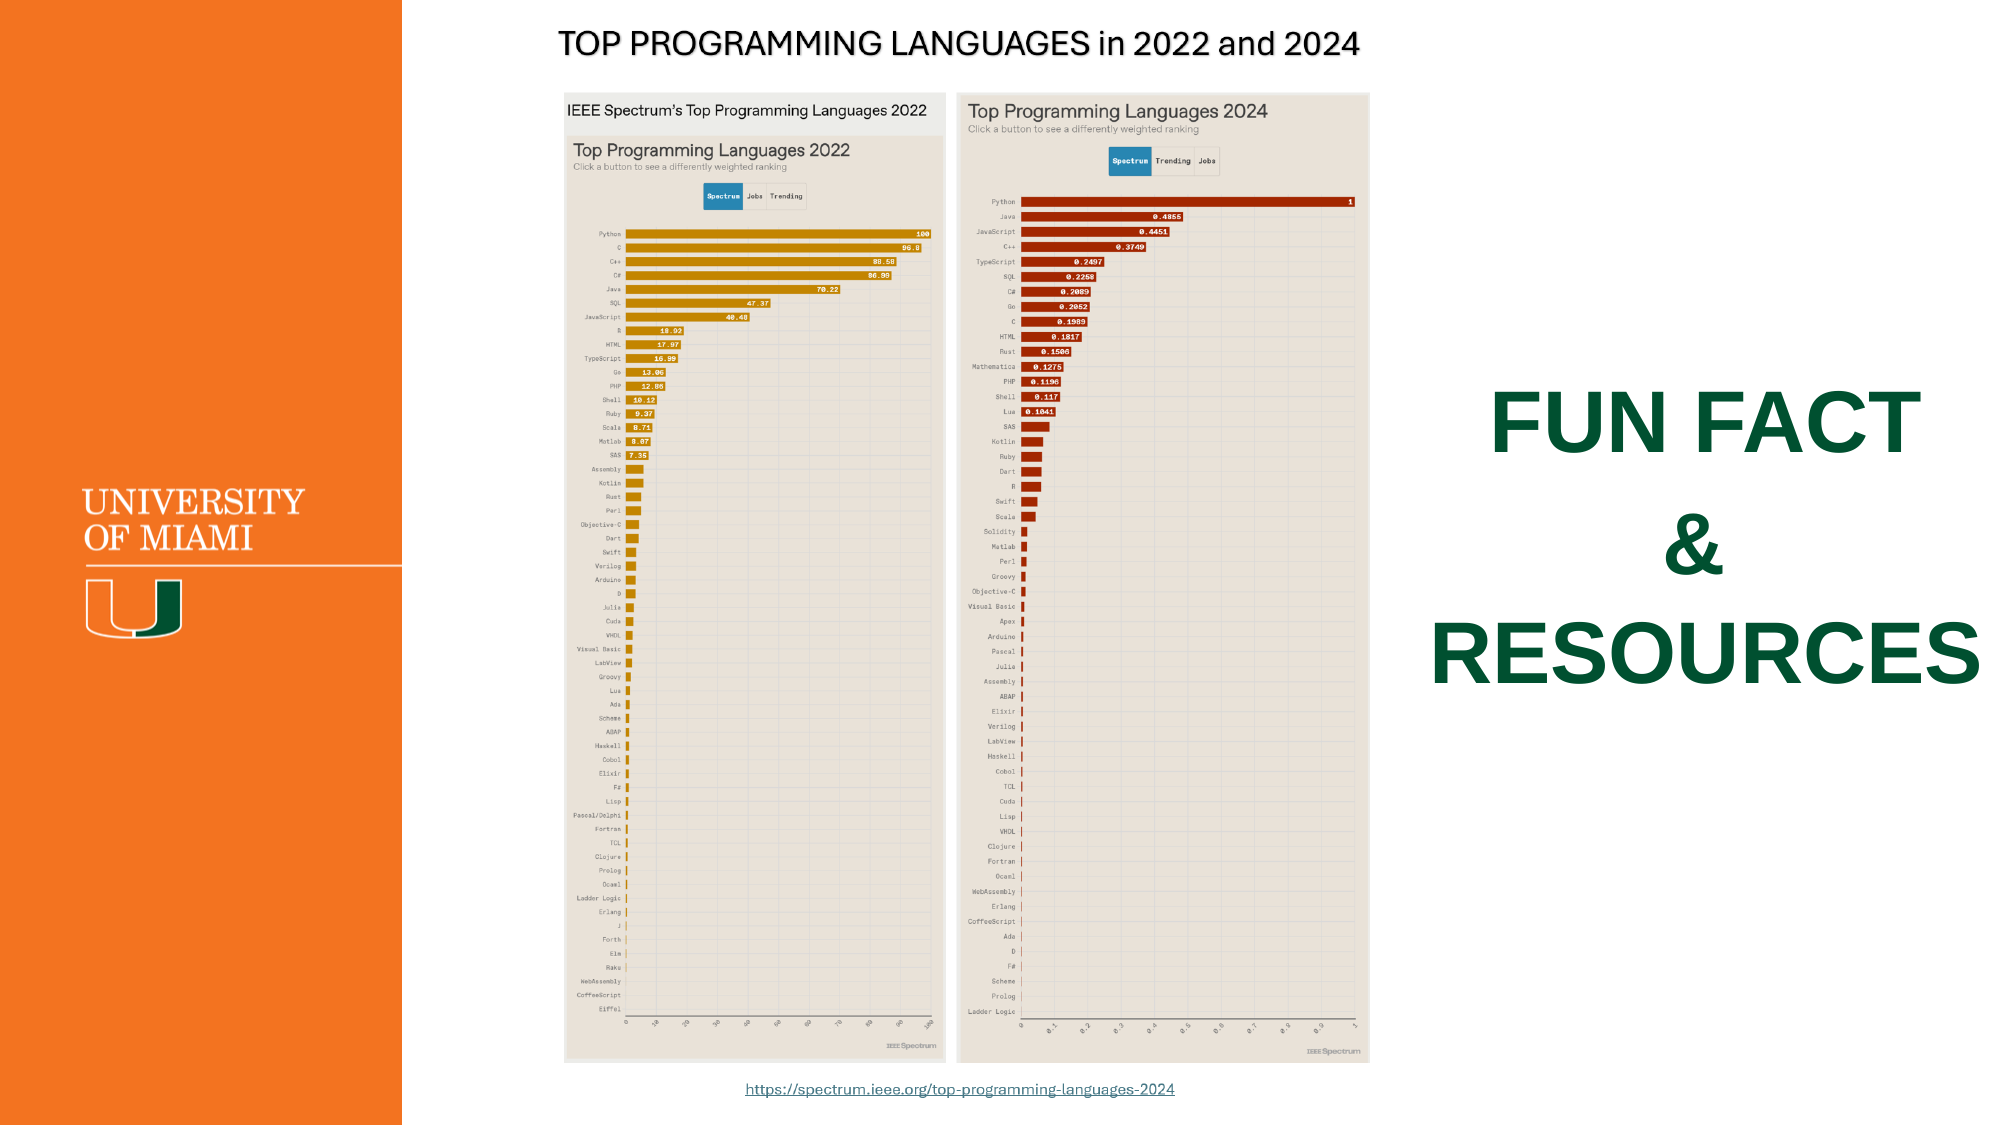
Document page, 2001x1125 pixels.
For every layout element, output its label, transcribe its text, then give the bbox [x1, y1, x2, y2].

text_box FUN FACT & RESOURCES [1416, 324, 2000, 738]
picture [0, 0, 2000, 1125]
